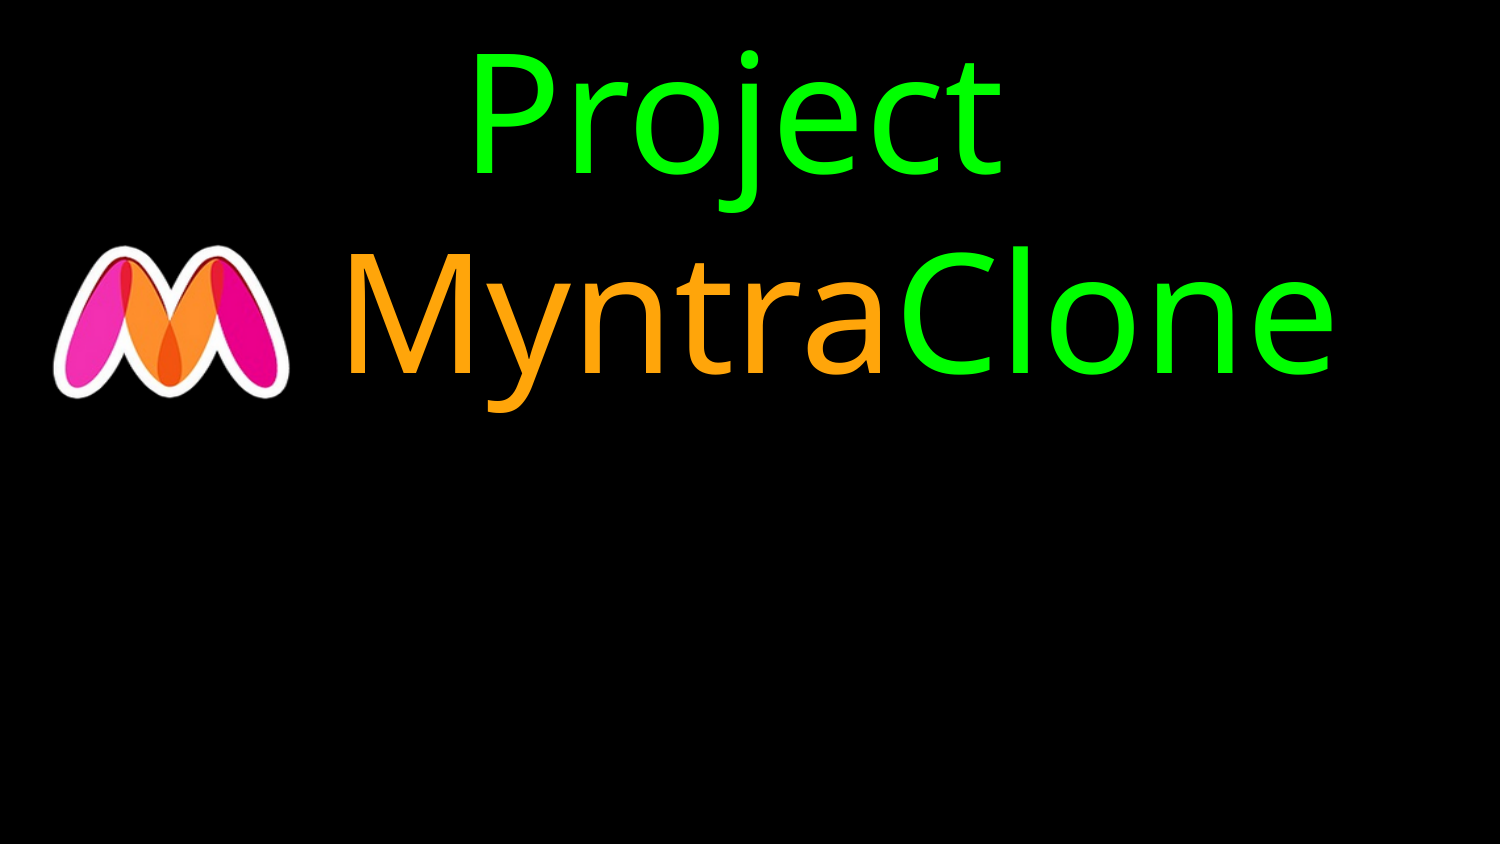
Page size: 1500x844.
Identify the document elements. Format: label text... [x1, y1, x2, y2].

text_box MyntraClone [335, 206, 1384, 407]
text_box [25, 222, 312, 422]
text_box Project [461, 6, 1102, 206]
